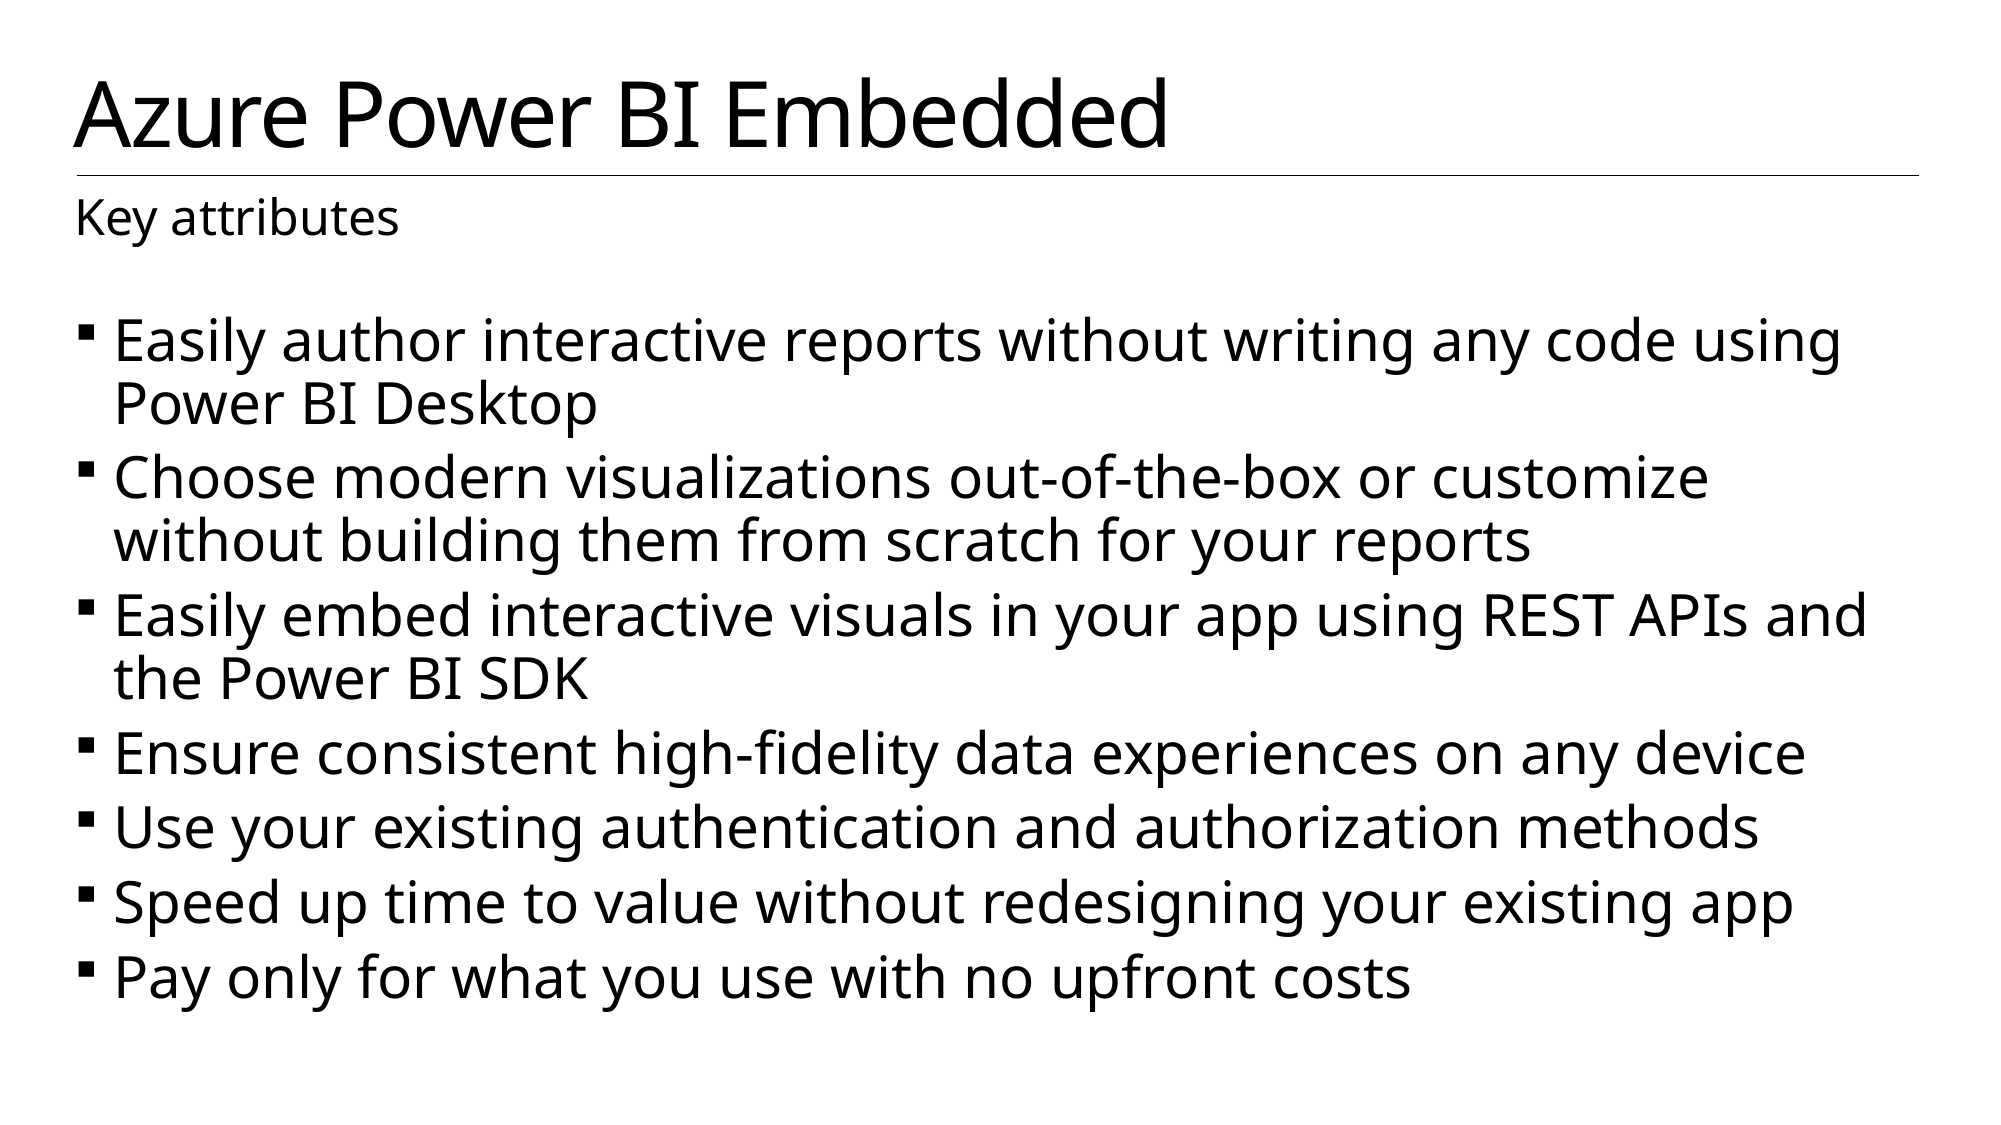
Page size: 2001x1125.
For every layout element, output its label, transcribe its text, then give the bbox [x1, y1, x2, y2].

list Key attributes [44, 191, 1957, 247]
list Easily author interactive reports without writing any code using Power BI Desktop Choose modern visualizations out-of-the-box or customize without building them from scratch for your reports Easily embed interactive visuals in your app using REST APIs and the Power BI SDK Ensure consistent high-fidelity data experiences on any device Use your existing authentication and authorization methods Speed up time to value without redesigning your existing app Pay only for what you use with no upfront costs [44, 287, 1957, 1125]
title Azure Power BI Embedded [44, 59, 1957, 178]
